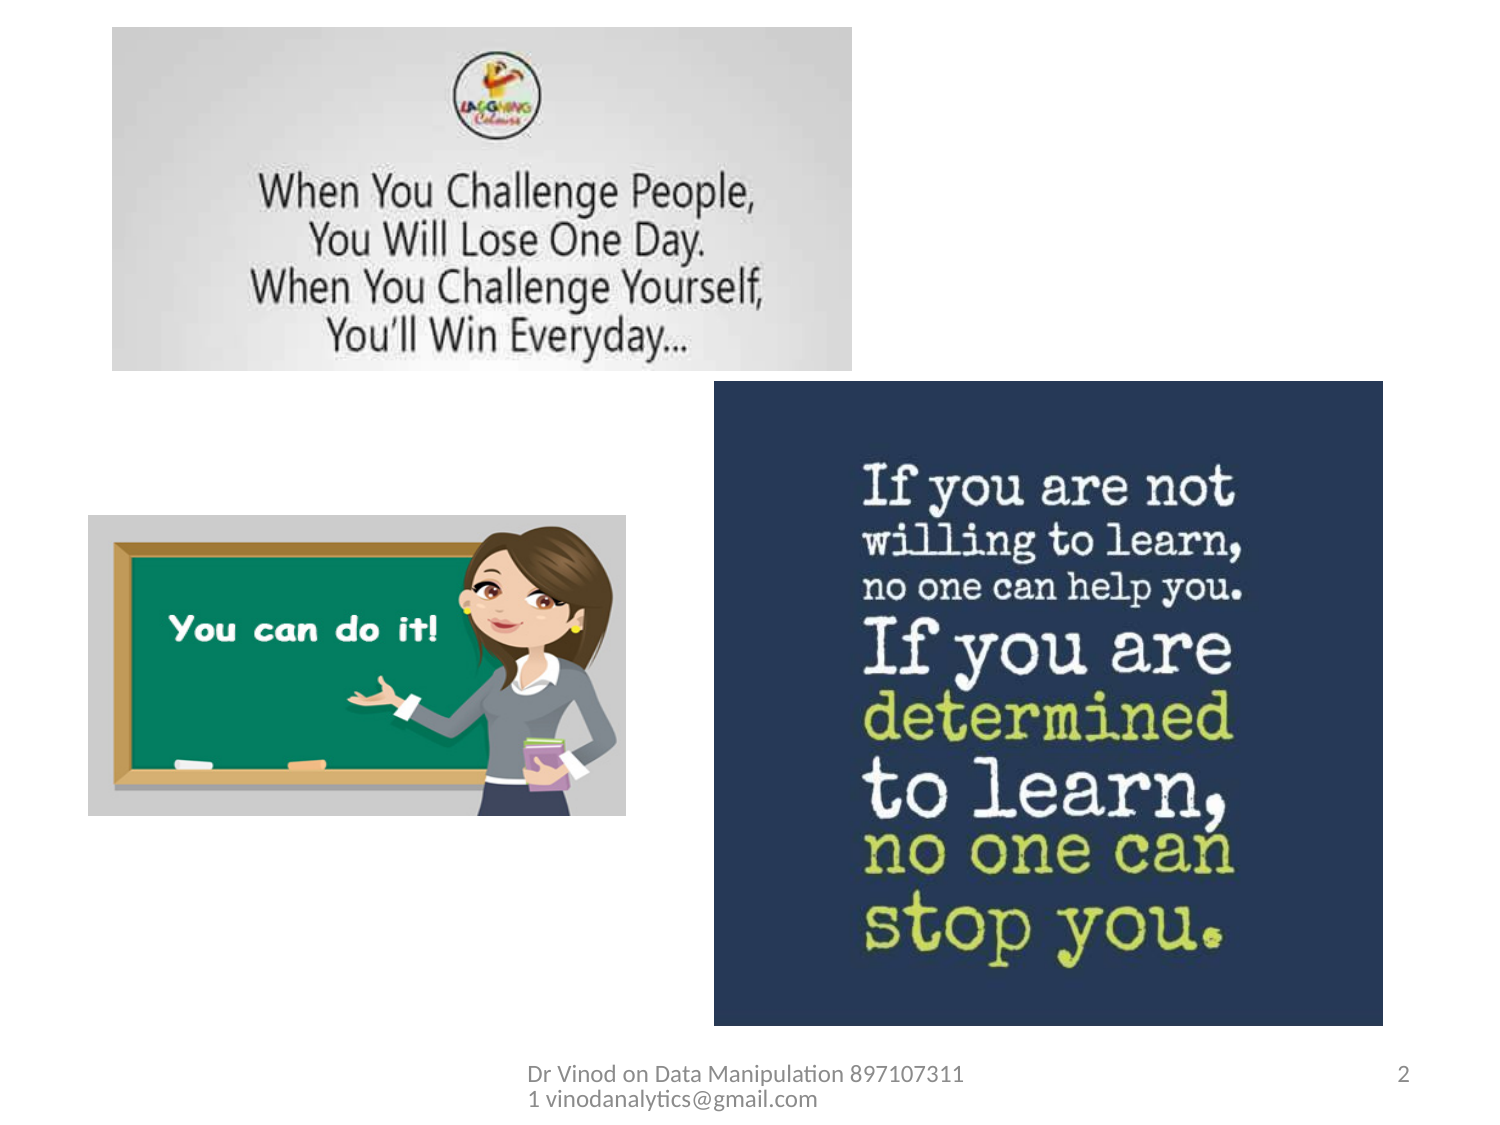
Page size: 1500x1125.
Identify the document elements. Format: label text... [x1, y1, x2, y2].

slide_number 2 [1074, 1042, 1425, 1103]
picture [714, 381, 1383, 1026]
footer Dr Vinod on Data Manipulation 8971073111 vinodanalytics@gmail.com [512, 1042, 988, 1103]
picture [111, 27, 853, 371]
picture [88, 514, 627, 816]
